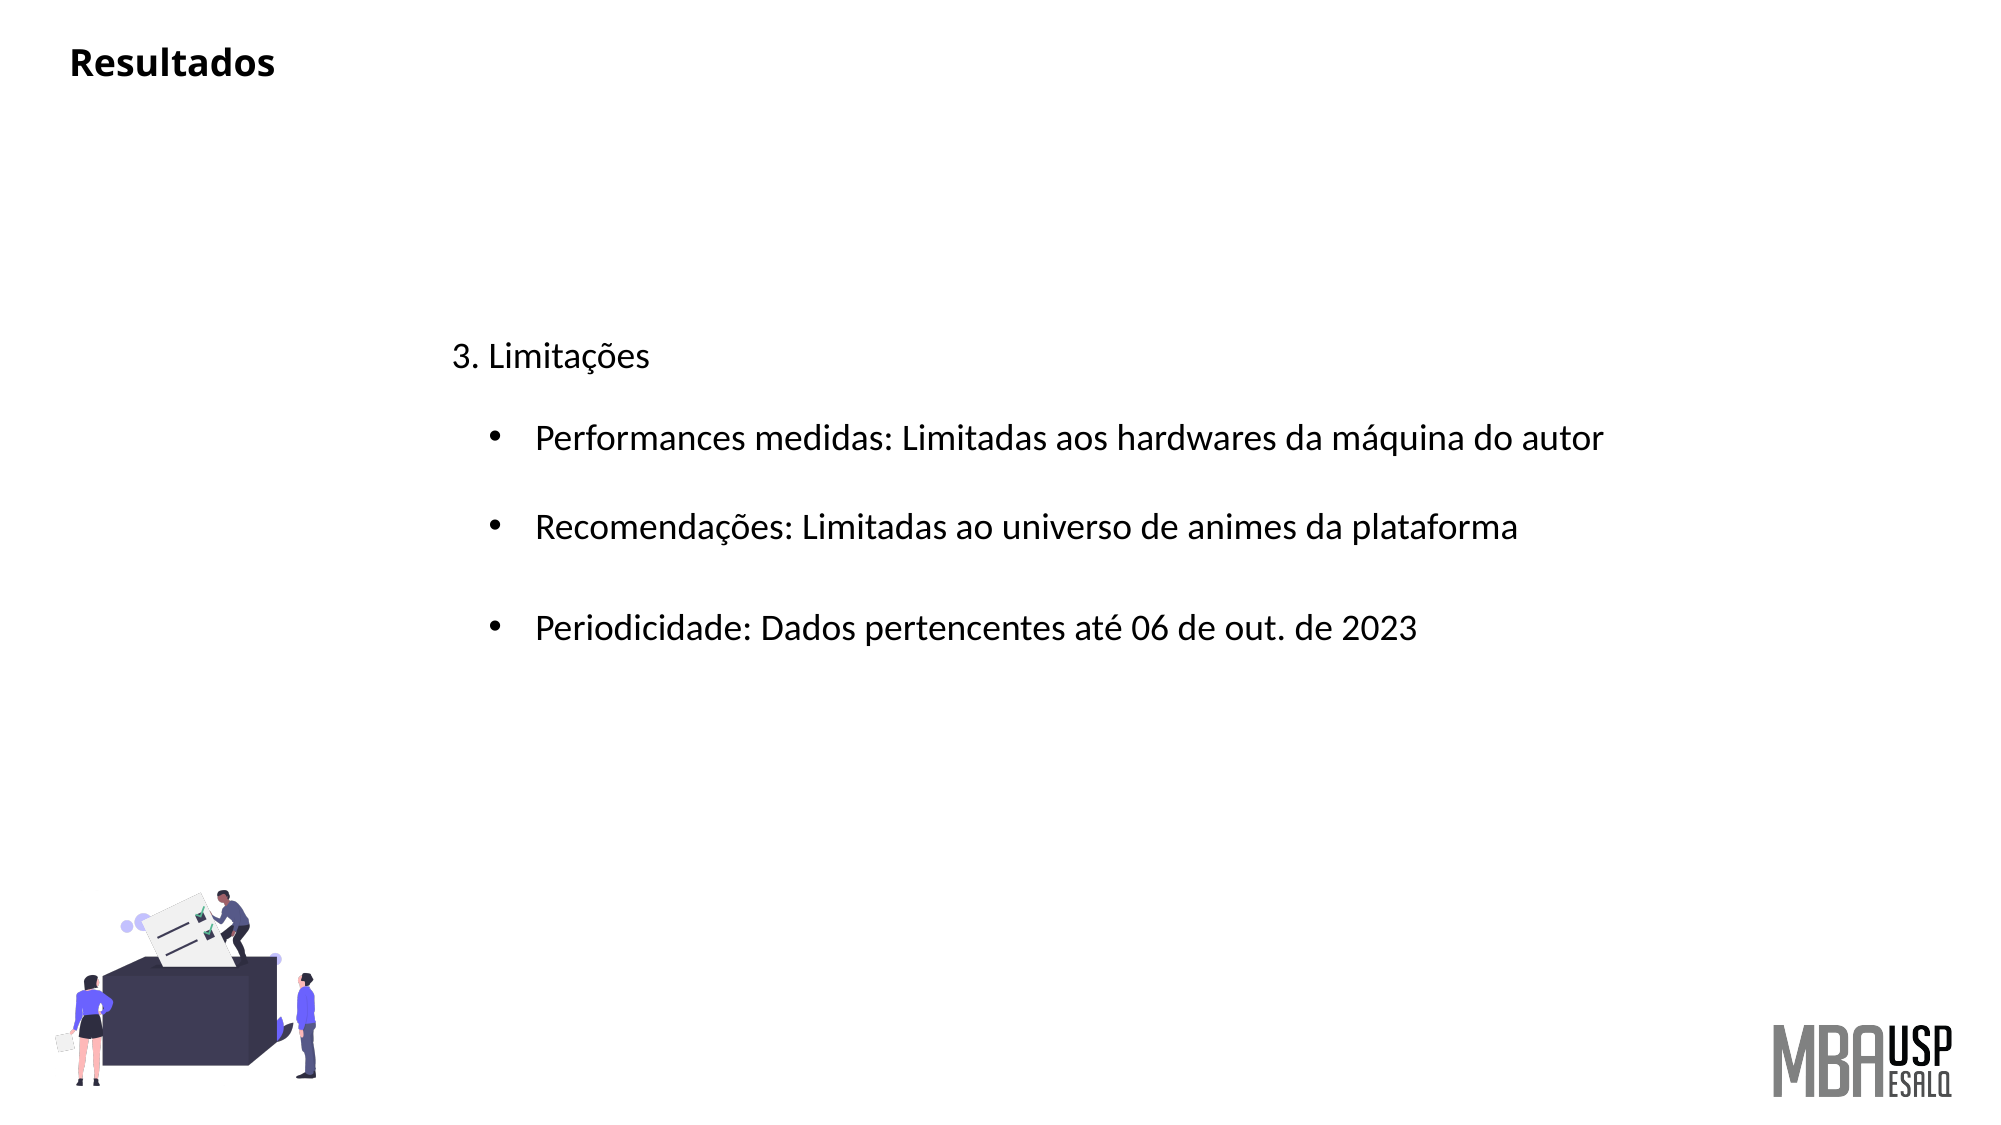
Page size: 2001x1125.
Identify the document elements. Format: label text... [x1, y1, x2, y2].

text_box Recomendações: Limitadas ao universo de animes da plataforma [473, 494, 1664, 554]
picture [55, 890, 316, 1087]
picture [1765, 1021, 1960, 1101]
text_box Periodicidade: Dados pertencentes até 06 de out. de 2023 [473, 595, 1664, 656]
text_box Resultados [54, 31, 552, 92]
text_box Performances medidas: Limitadas aos hardwares da máquina do autor [473, 405, 1664, 466]
text_box 3. Limitações [436, 323, 1627, 383]
